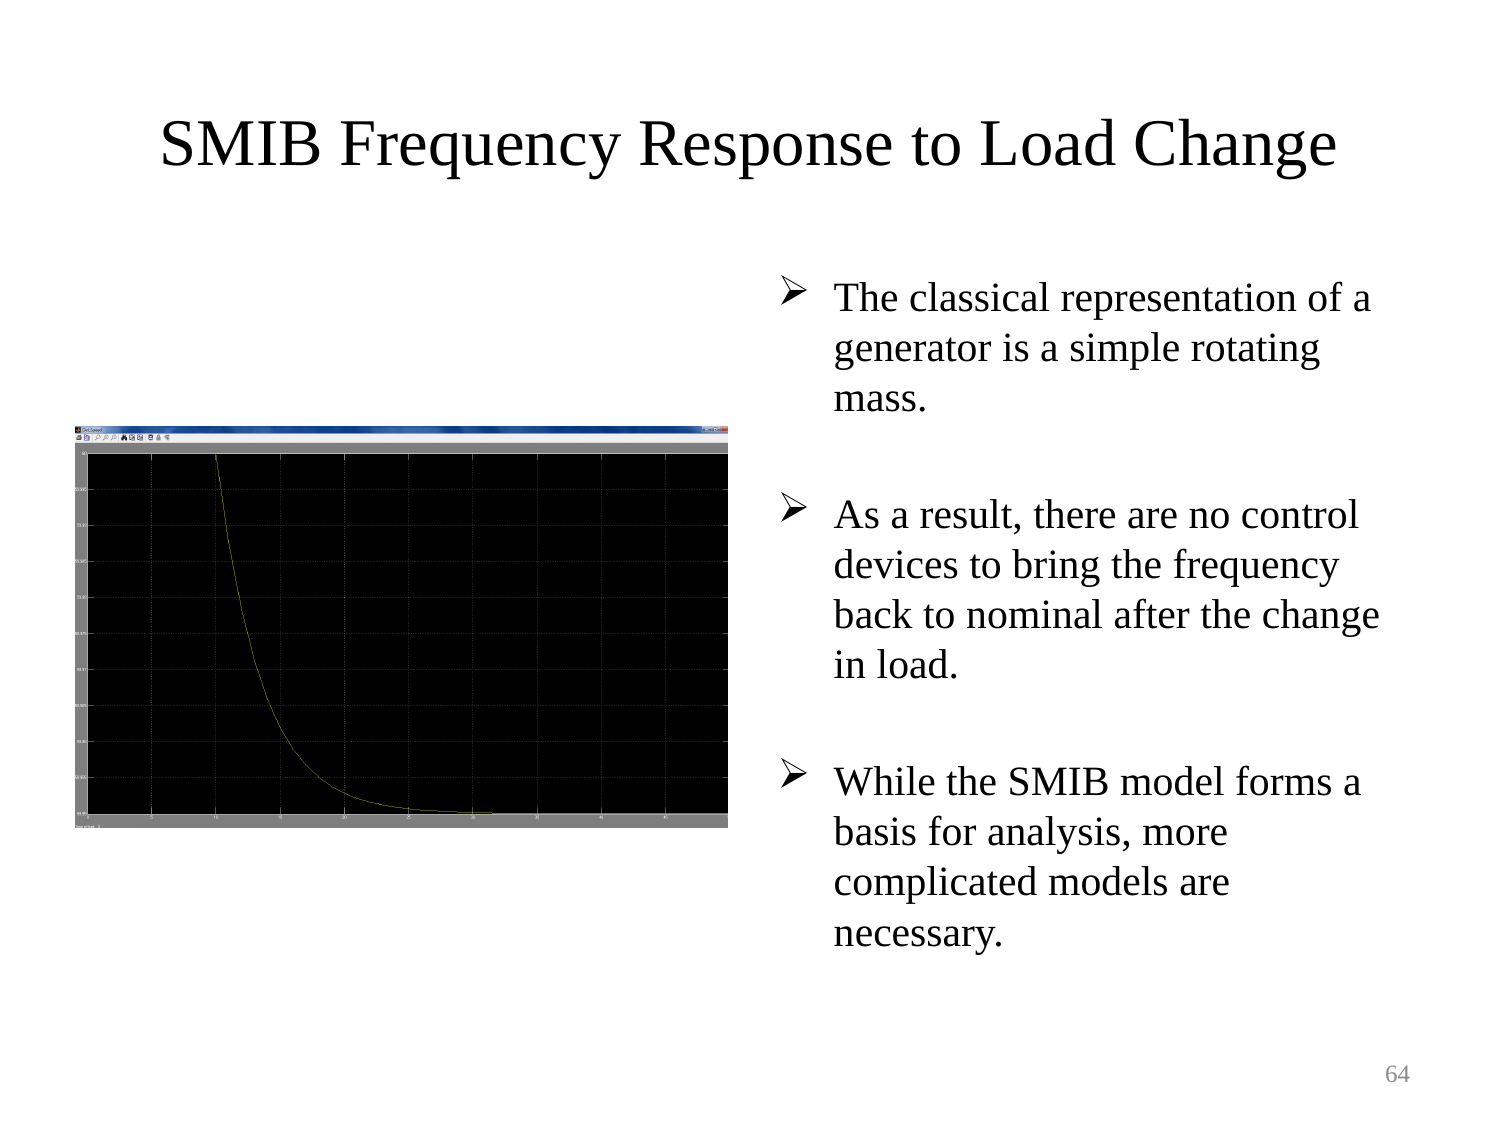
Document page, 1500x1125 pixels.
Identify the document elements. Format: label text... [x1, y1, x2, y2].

list The classical representation of a generator is a simple rotating mass. As a result, there are no control devices to bring the frequency back to nominal after the change in load. While the SMIB model forms a basis for analysis, more complicated models are necessary. [762, 262, 1425, 1005]
slide_number 64 [1074, 1042, 1425, 1103]
title SMIB Frequency Response to Load Change [75, 45, 1425, 233]
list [74, 426, 729, 828]
